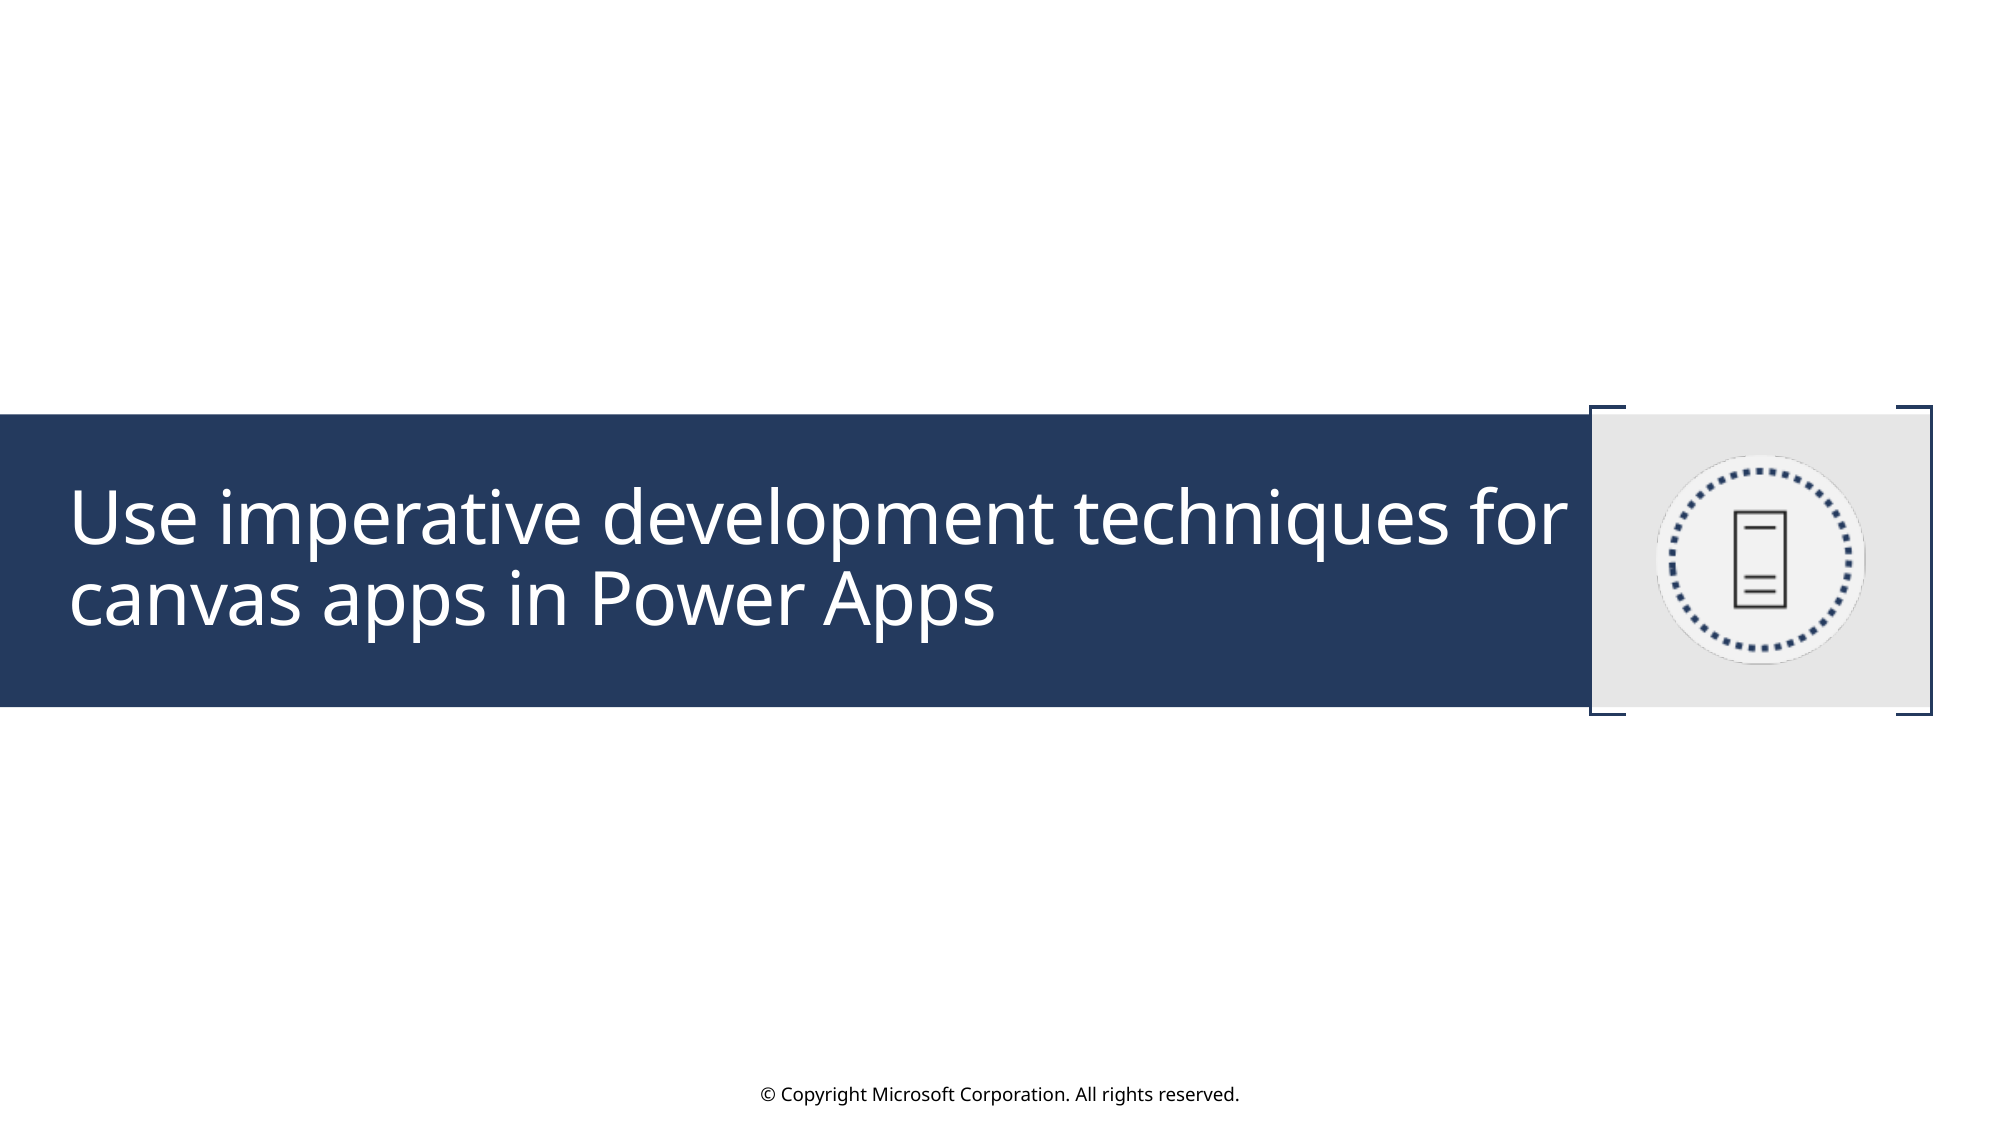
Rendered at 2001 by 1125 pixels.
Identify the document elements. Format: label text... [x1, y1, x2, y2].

picture [1656, 455, 1867, 667]
title Use imperative development techniques for canvas apps in Power Apps [68, 414, 1577, 708]
